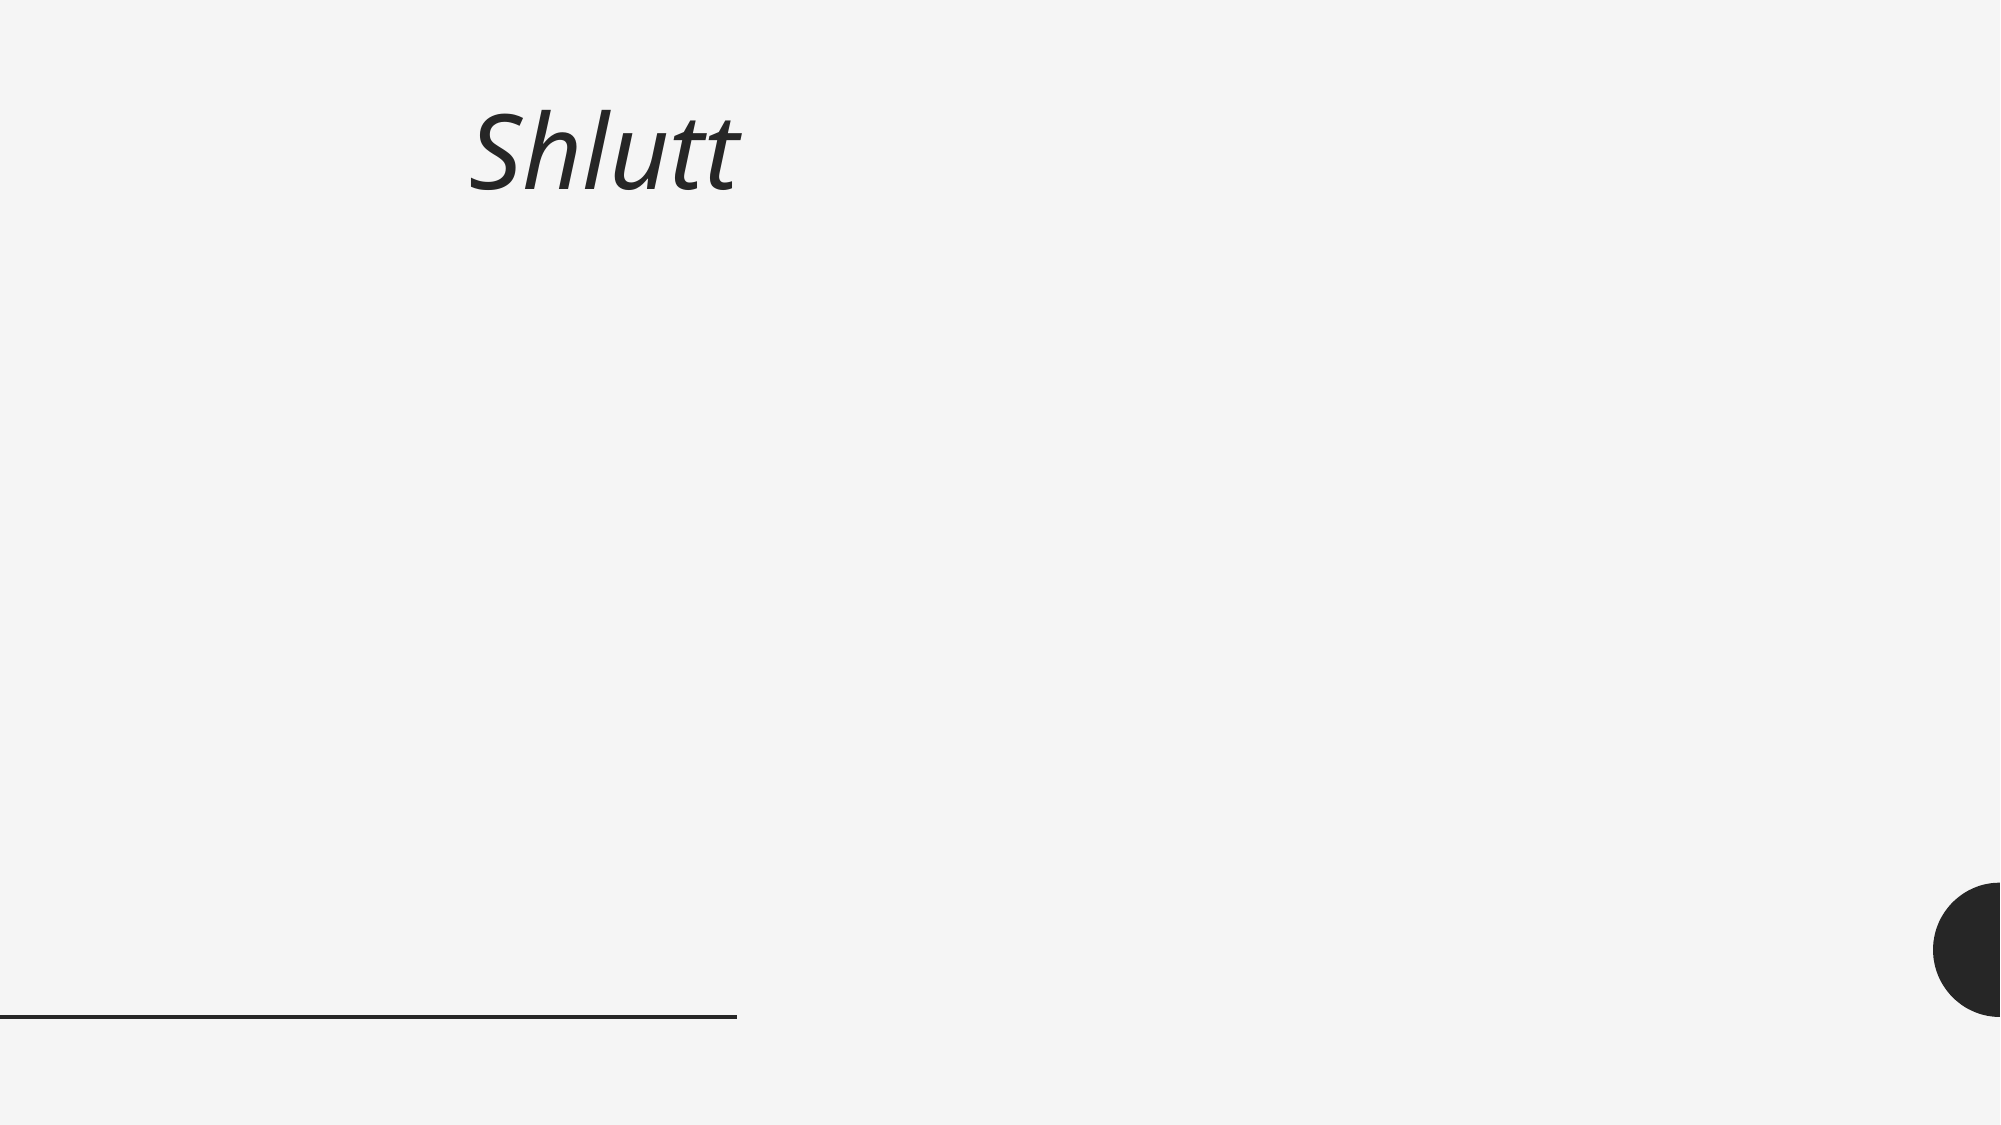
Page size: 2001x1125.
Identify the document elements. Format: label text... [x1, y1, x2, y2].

title Shlutt [125, 91, 754, 905]
